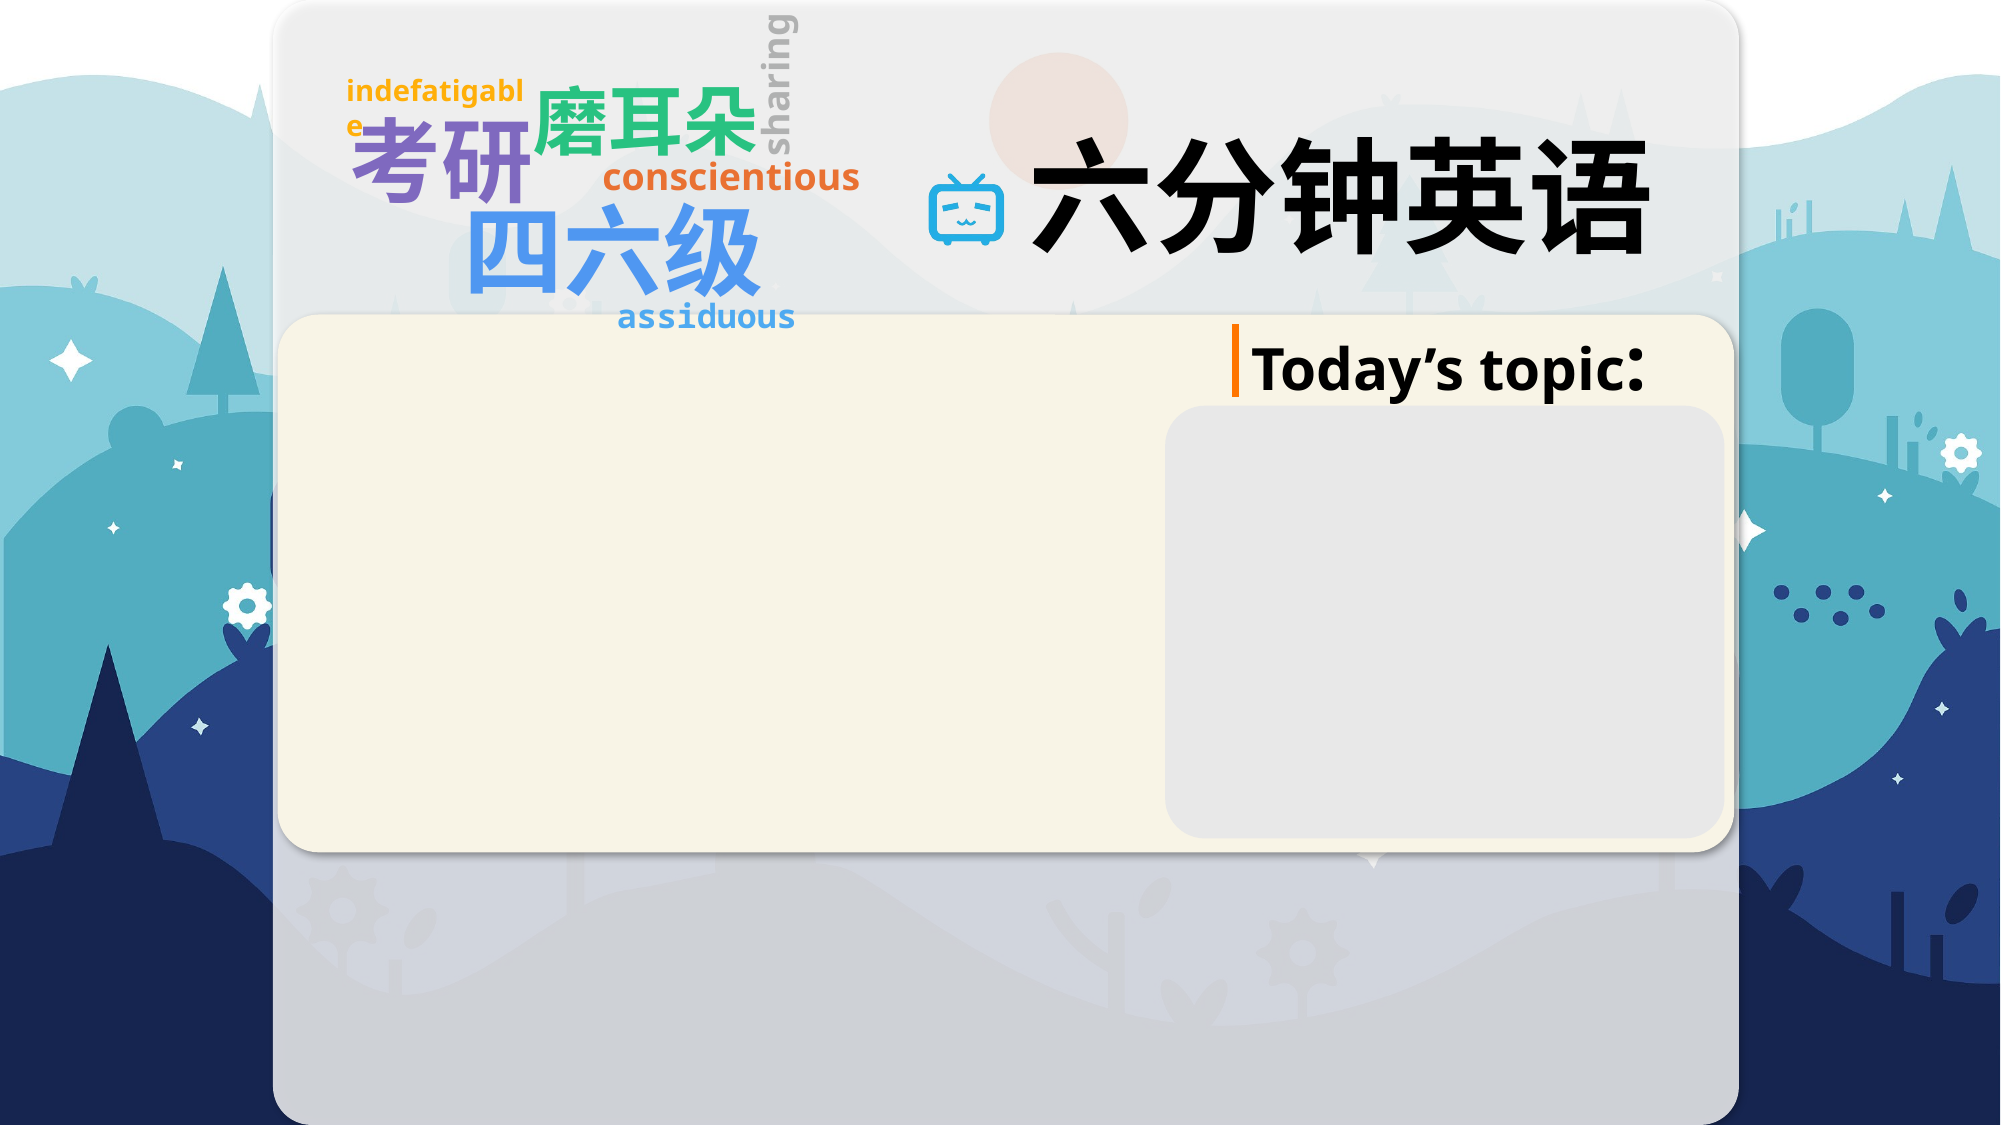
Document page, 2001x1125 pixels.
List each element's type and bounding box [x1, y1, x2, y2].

picture [0, 0, 303, 1125]
picture [1709, 0, 2001, 1125]
picture [892, 163, 1040, 256]
